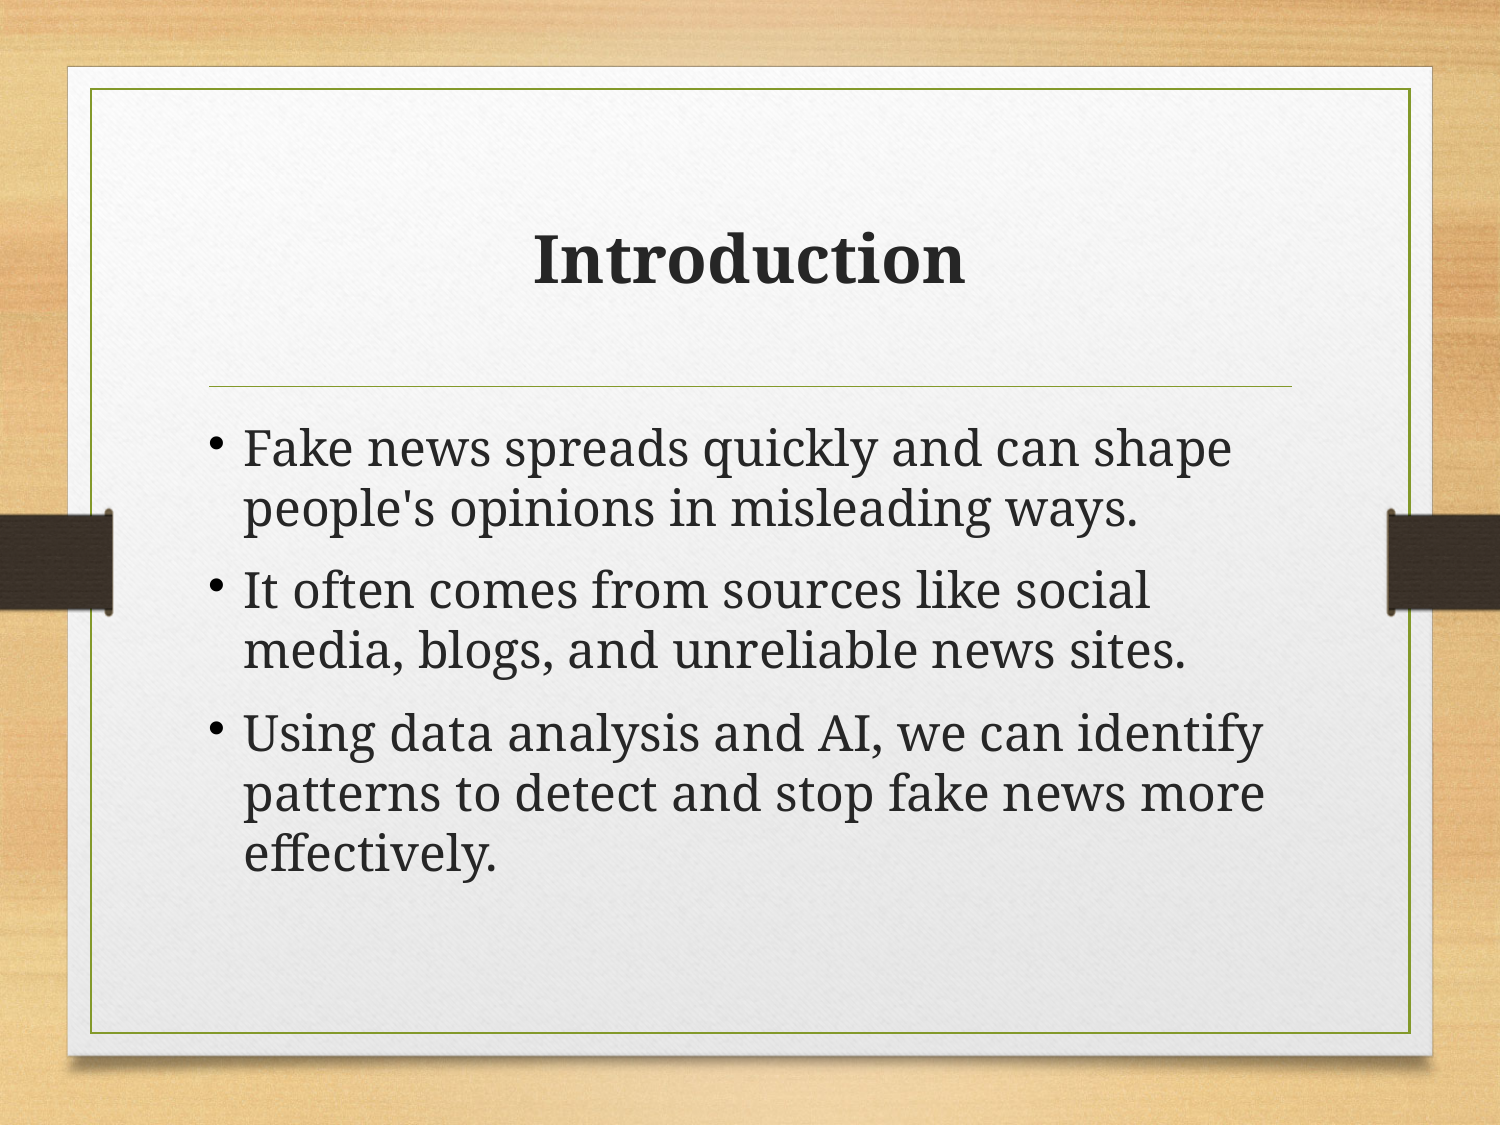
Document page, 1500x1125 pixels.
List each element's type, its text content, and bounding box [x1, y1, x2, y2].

title Introduction [193, 150, 1309, 364]
list Fake news spreads quickly and can shape people's opinions in misleading ways. It often comes from sources like social media, blogs, and unreliable news sites. Using data analysis and AI, we can identify patterns to detect and stop fake news more effectively. [193, 408, 1309, 974]
picture [0, 0, 1500, 1125]
